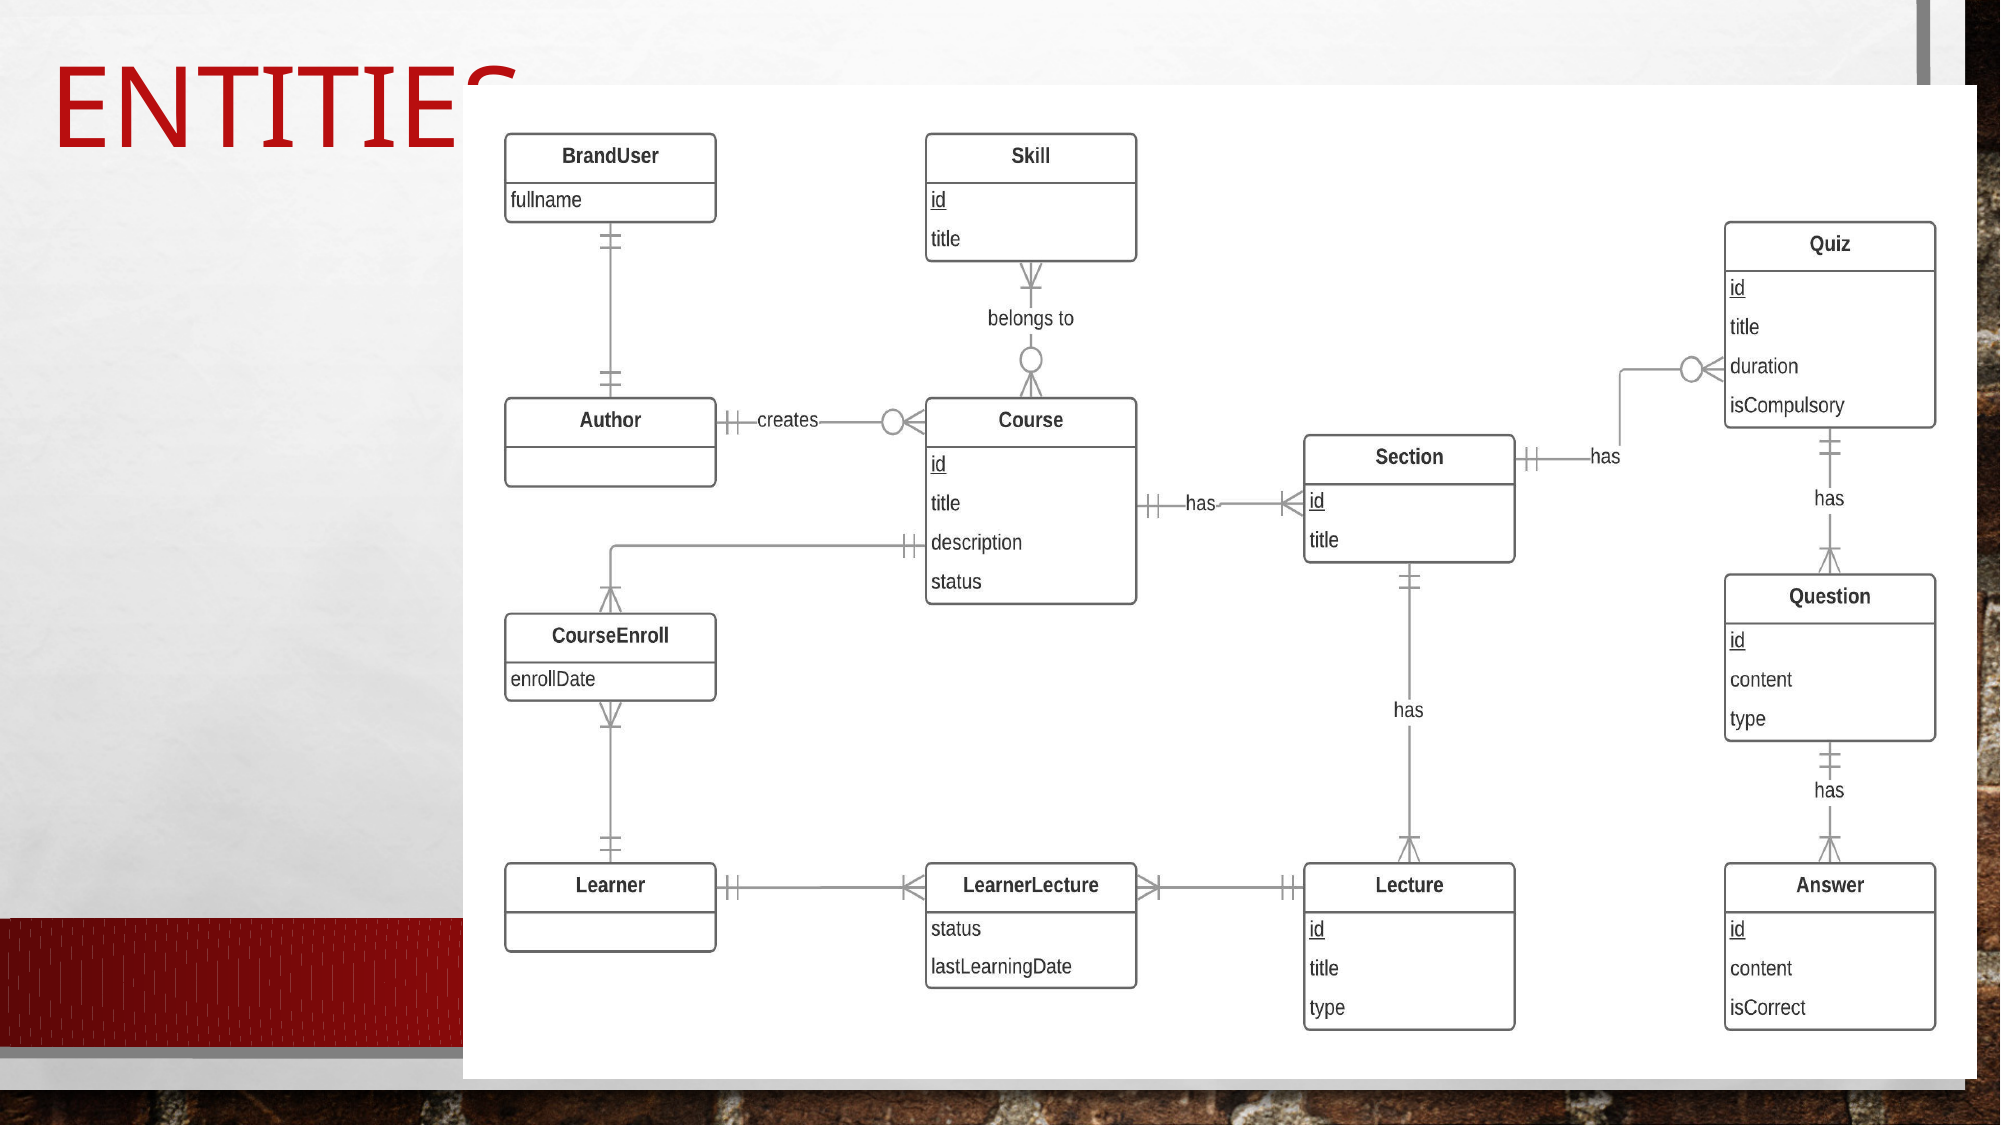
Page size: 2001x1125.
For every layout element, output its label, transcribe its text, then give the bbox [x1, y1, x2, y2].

picture [0, 0, 2000, 1125]
text_box ENTITIes [34, 16, 1740, 206]
